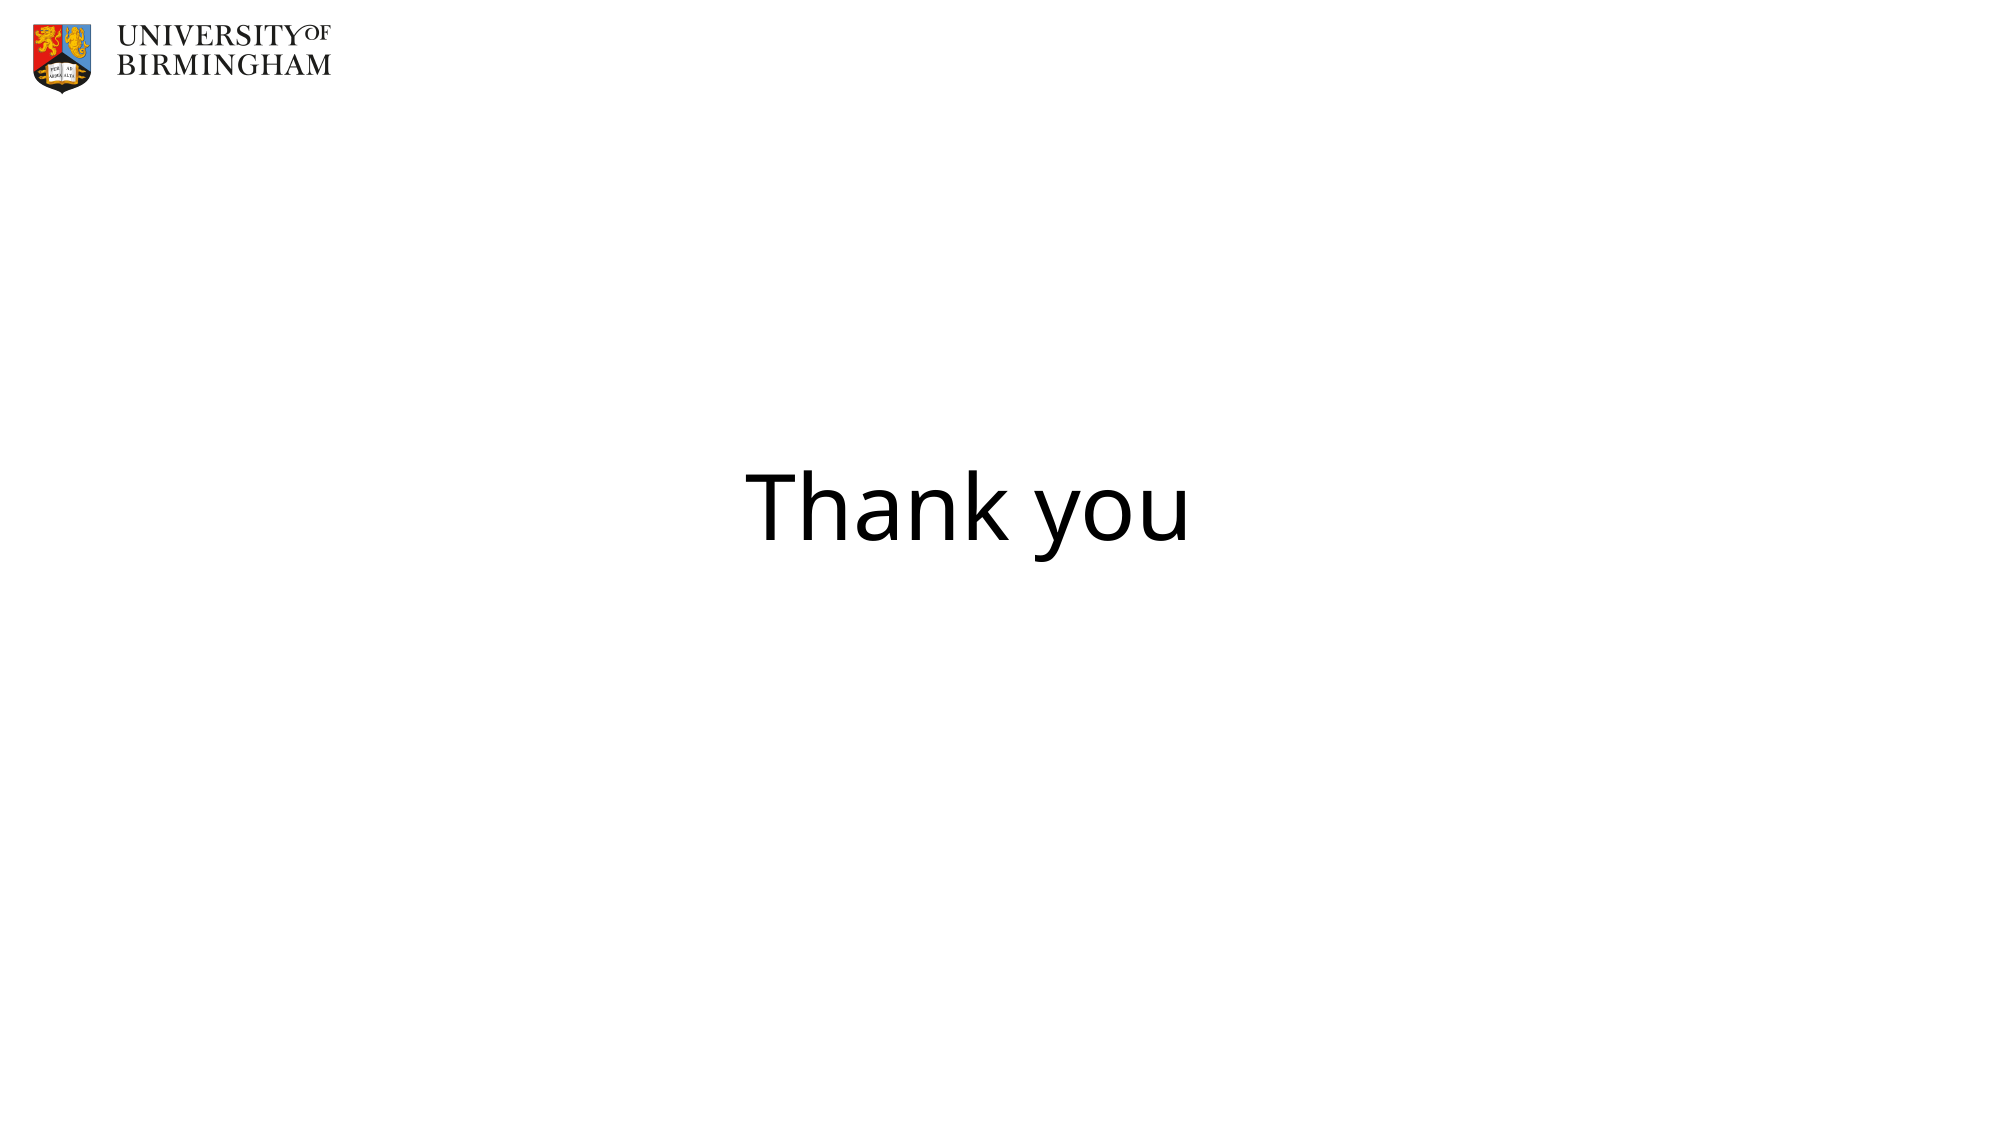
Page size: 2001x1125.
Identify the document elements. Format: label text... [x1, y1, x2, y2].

picture [0, 0, 382, 138]
title Thank you [730, 402, 2000, 620]
